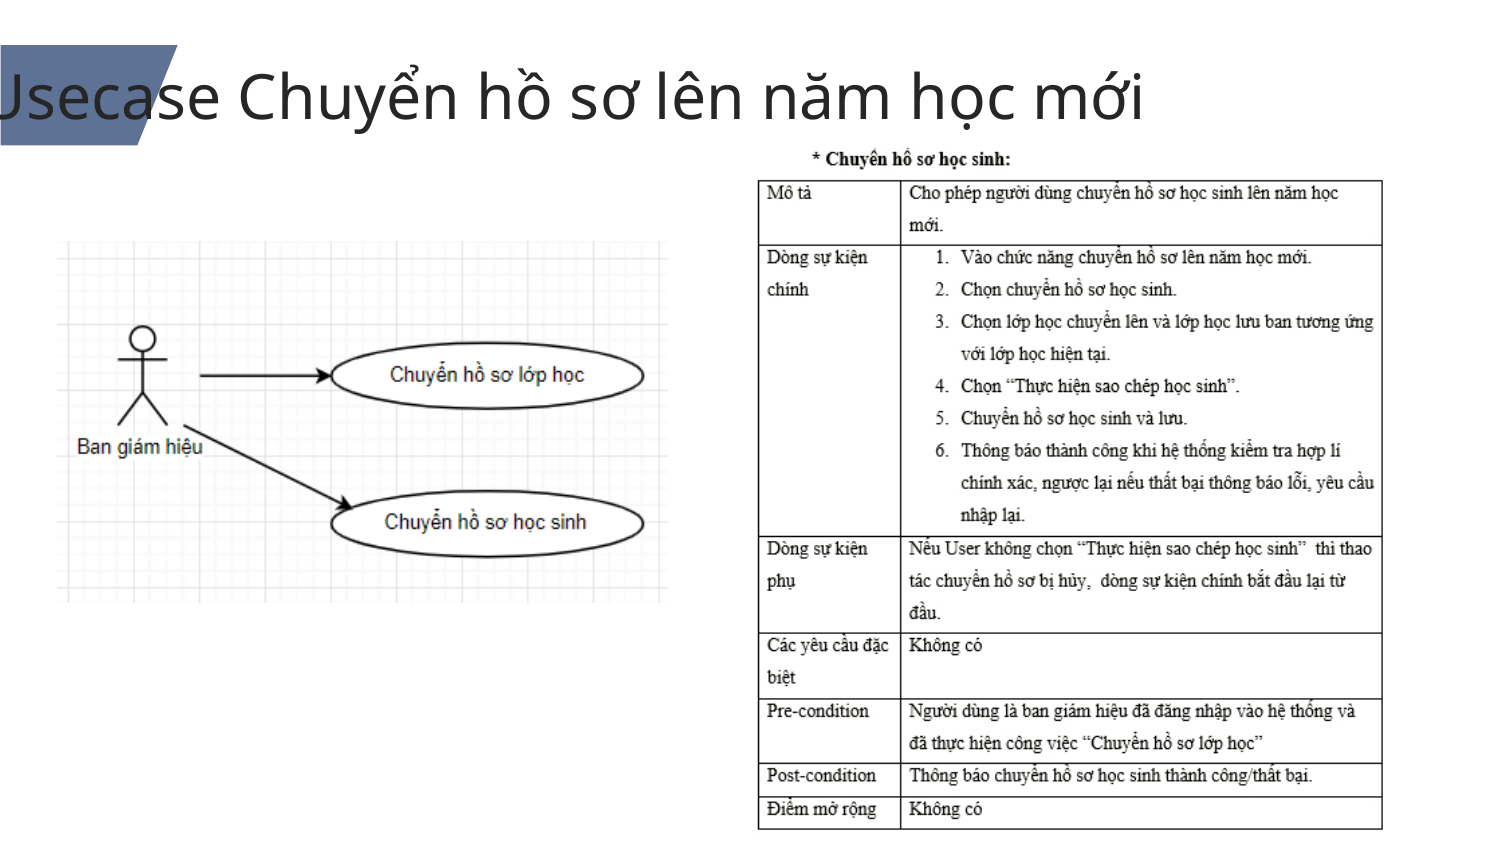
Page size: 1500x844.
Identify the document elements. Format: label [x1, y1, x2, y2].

picture [749, 140, 1391, 838]
picture [57, 241, 668, 603]
text_box [0, 45, 949, 146]
